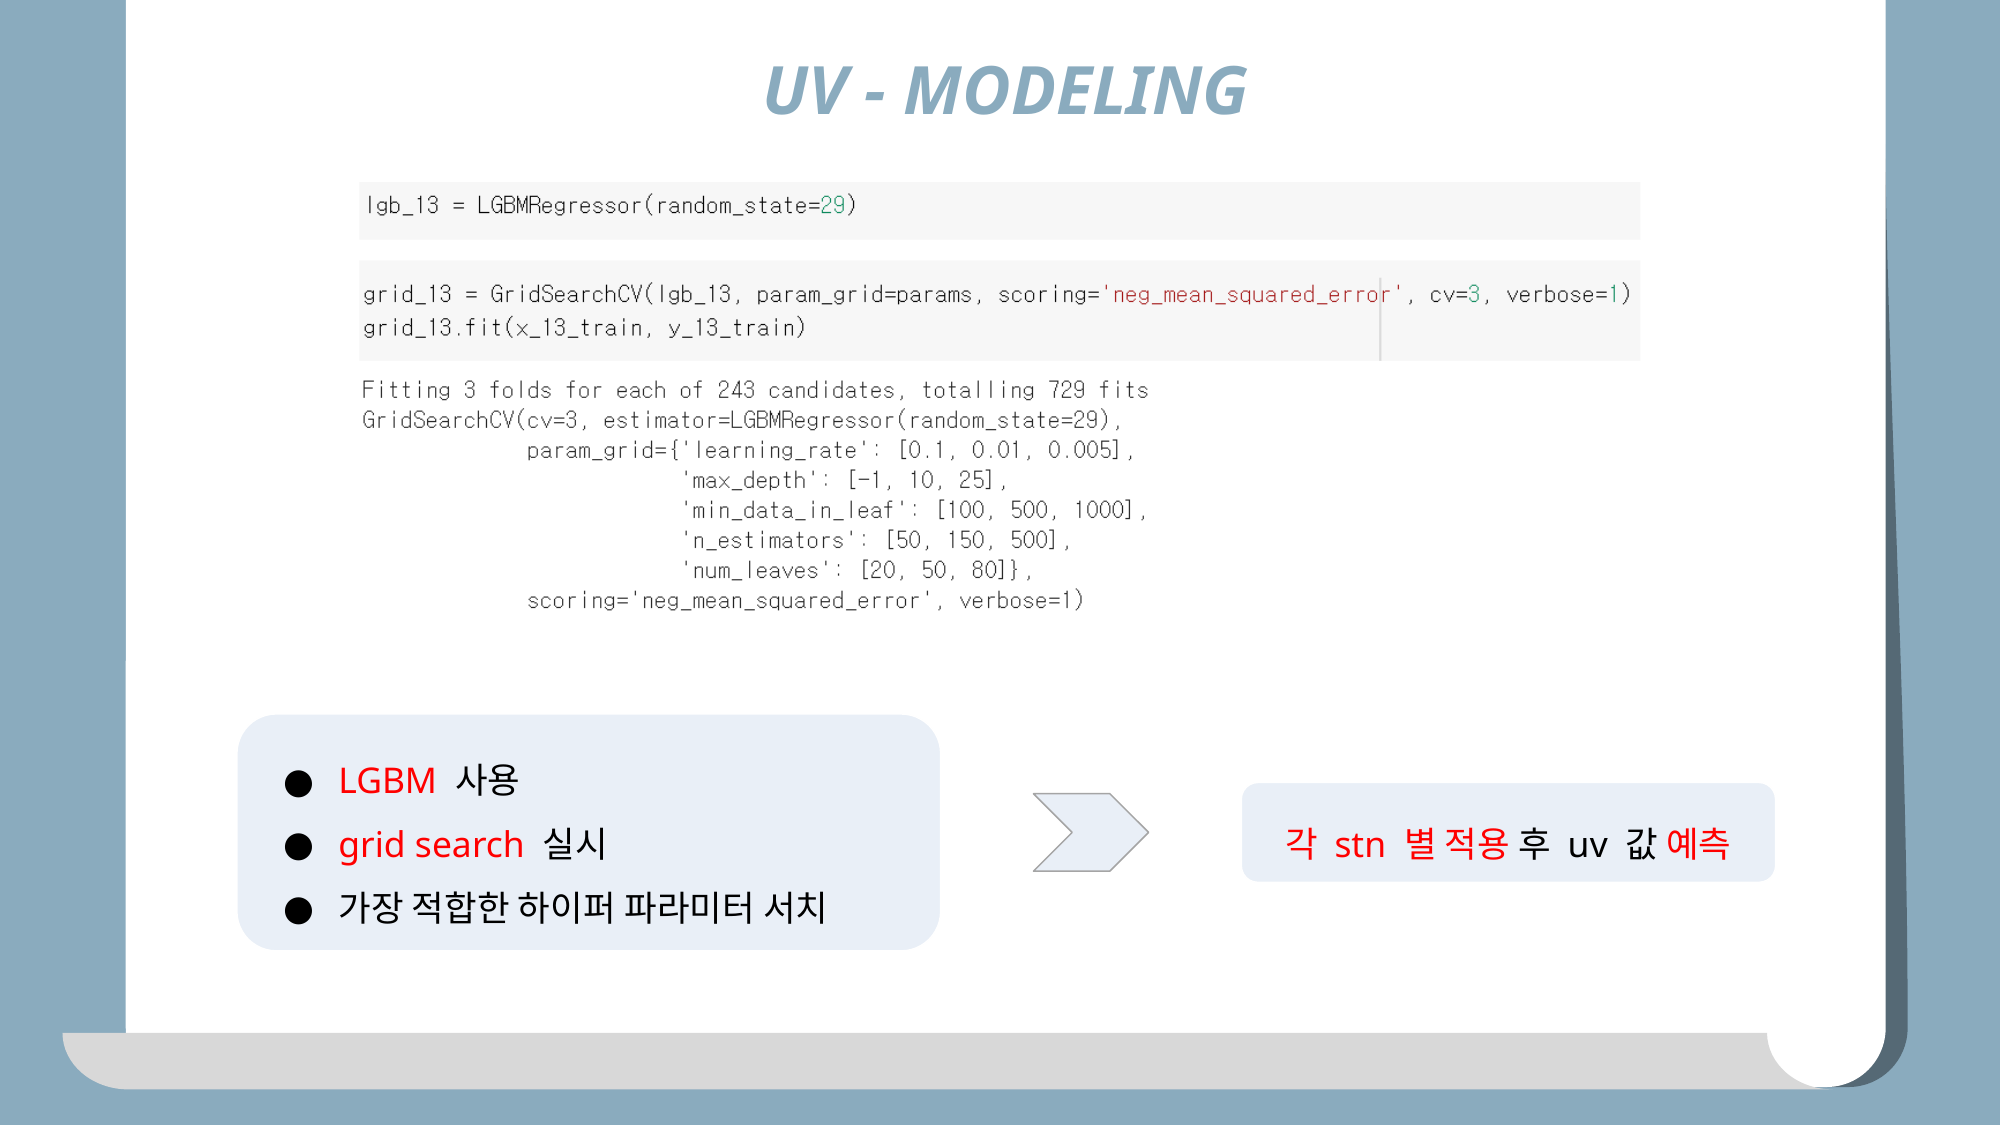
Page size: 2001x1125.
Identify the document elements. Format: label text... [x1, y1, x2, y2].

text_box [1828, 196, 1908, 1088]
text_box [1033, 793, 1149, 872]
text_box [62, 1032, 1833, 1090]
text_box [125, 0, 1886, 1088]
picture [359, 181, 1641, 626]
text_box 각 stn 별 적용 후 uv 값 예측 [1241, 782, 1776, 883]
text_box LGBM 사용 grid search 실시 가장 적합한 하이퍼 파라미터 서치 [236, 713, 941, 951]
text_box UV - MODELING [505, 0, 1506, 121]
